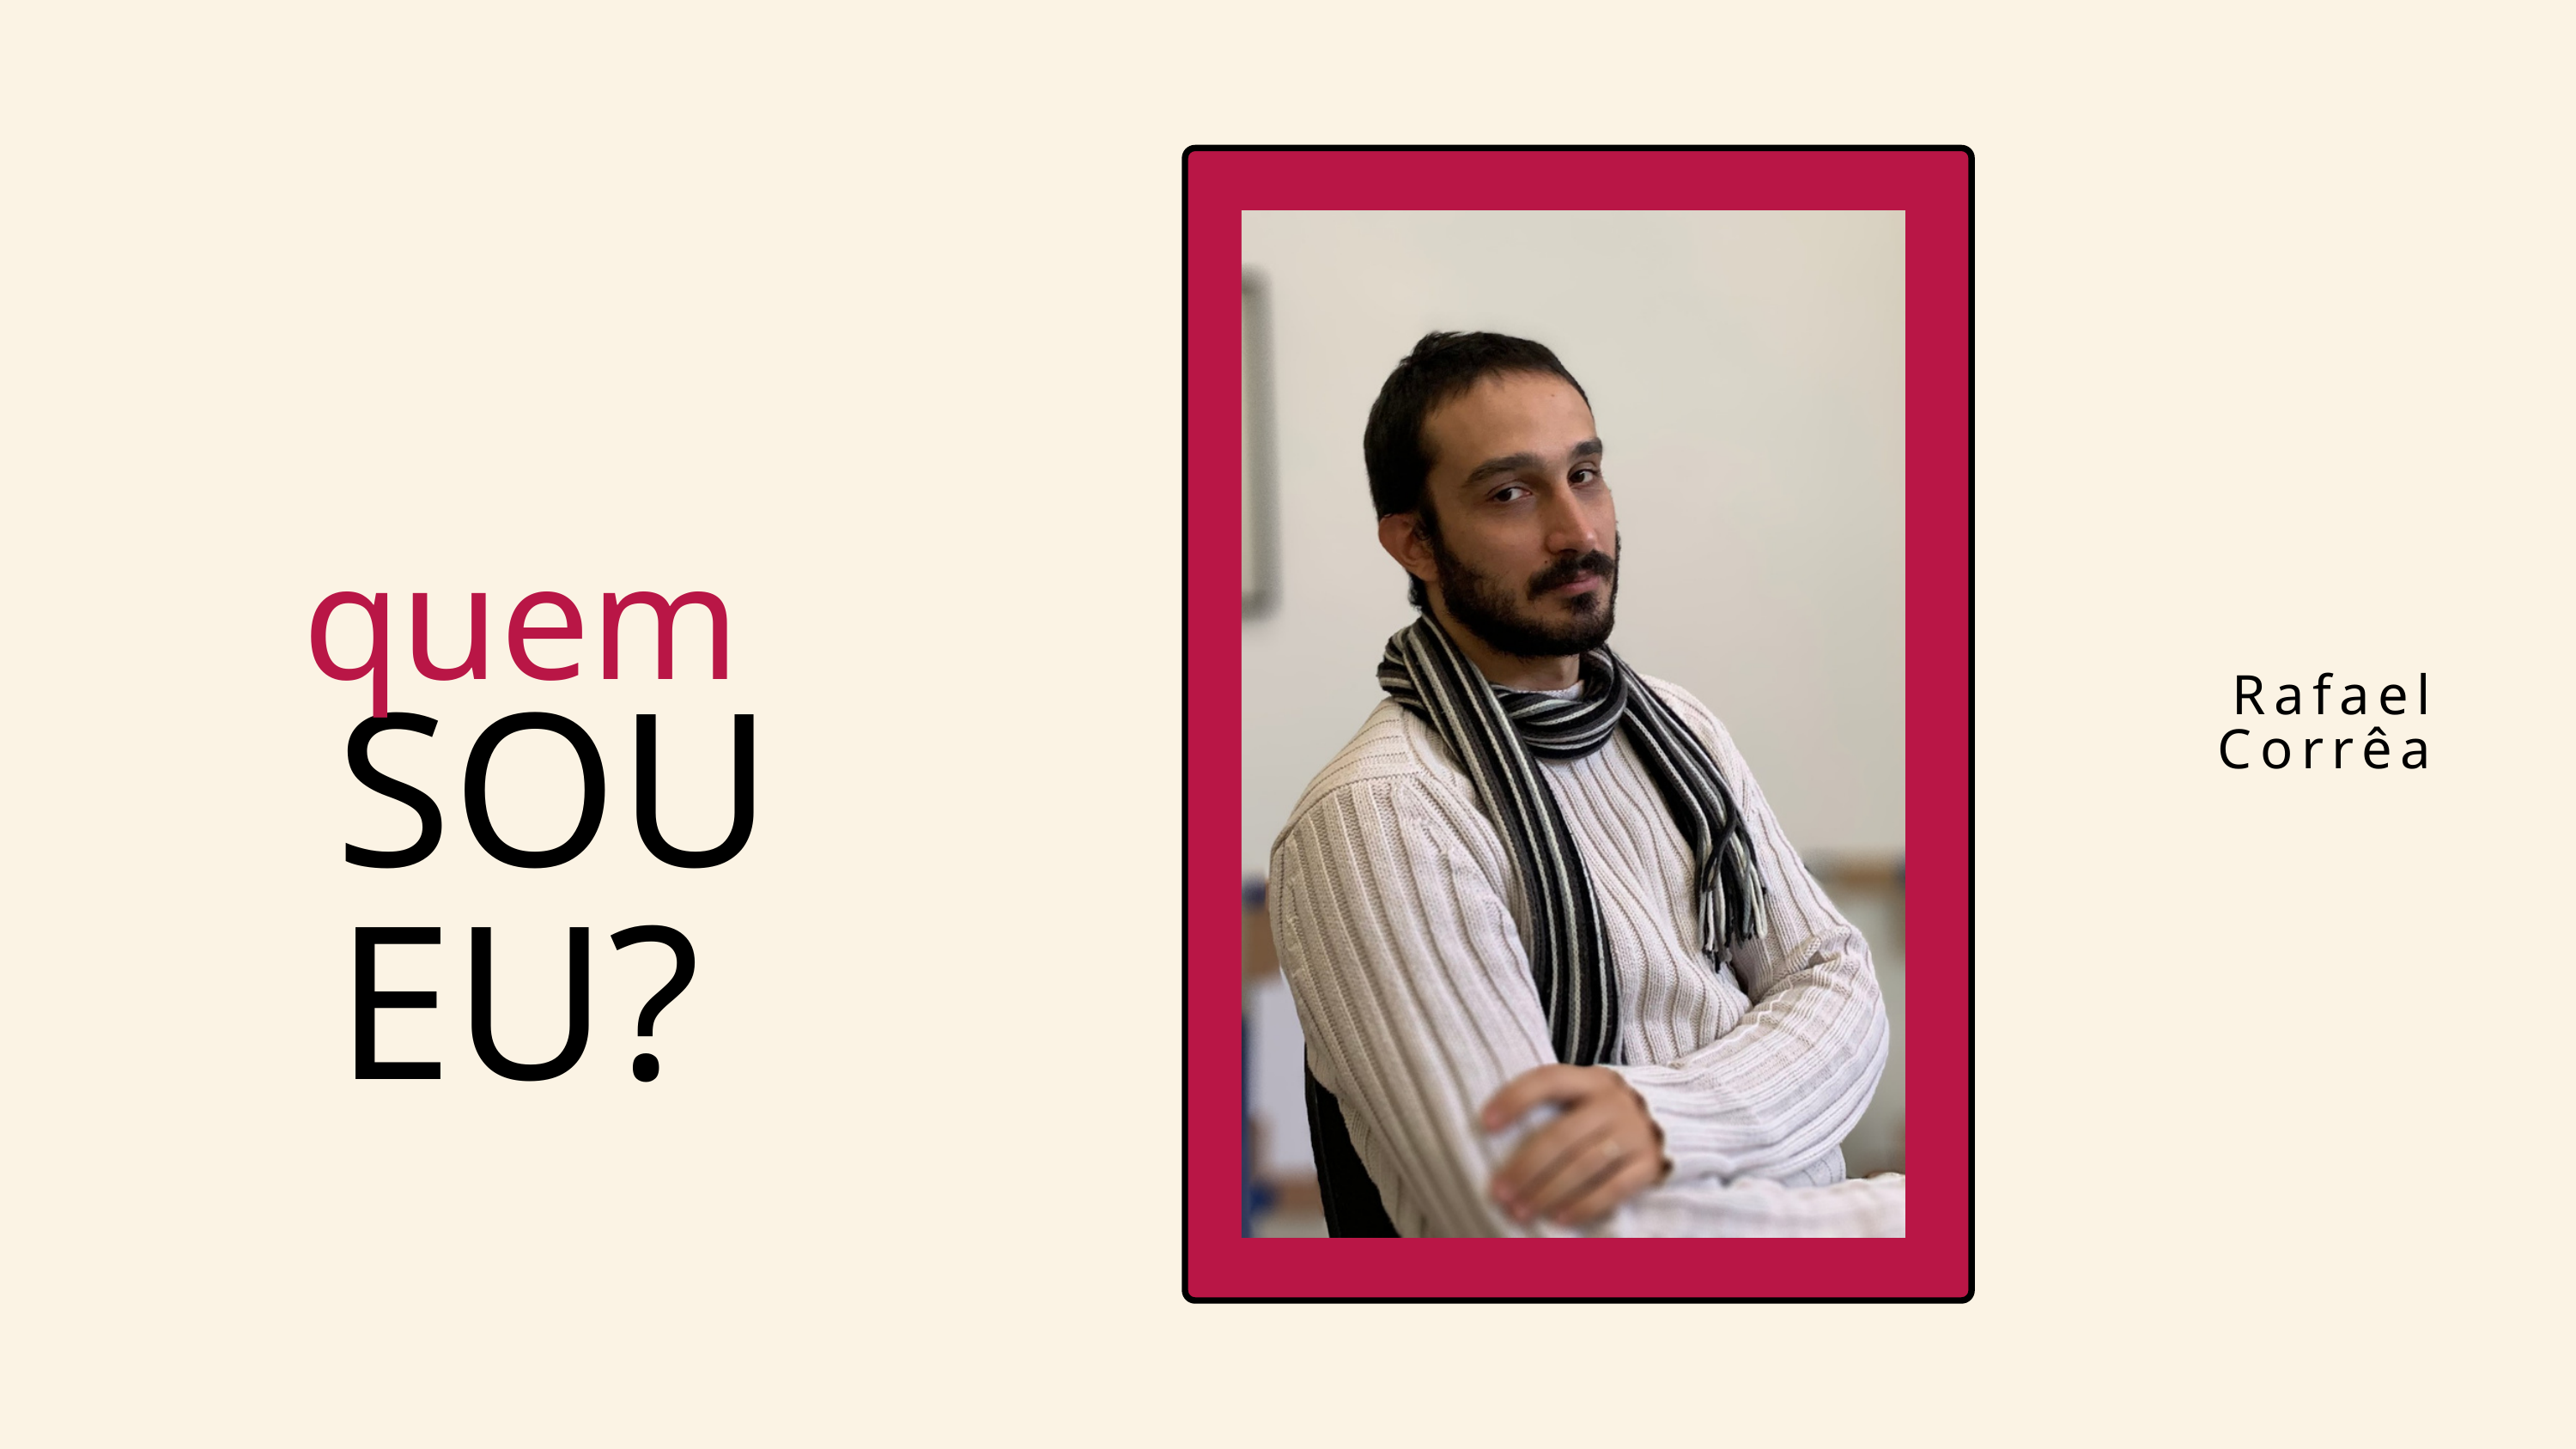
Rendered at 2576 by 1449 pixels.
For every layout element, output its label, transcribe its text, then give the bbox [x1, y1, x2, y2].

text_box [1182, 144, 1976, 1304]
text_box Rafael Corrêa [2112, 670, 2432, 780]
text_box quem [302, 550, 942, 712]
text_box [1241, 210, 1906, 1238]
text_box SOU EU? [335, 696, 1177, 1122]
